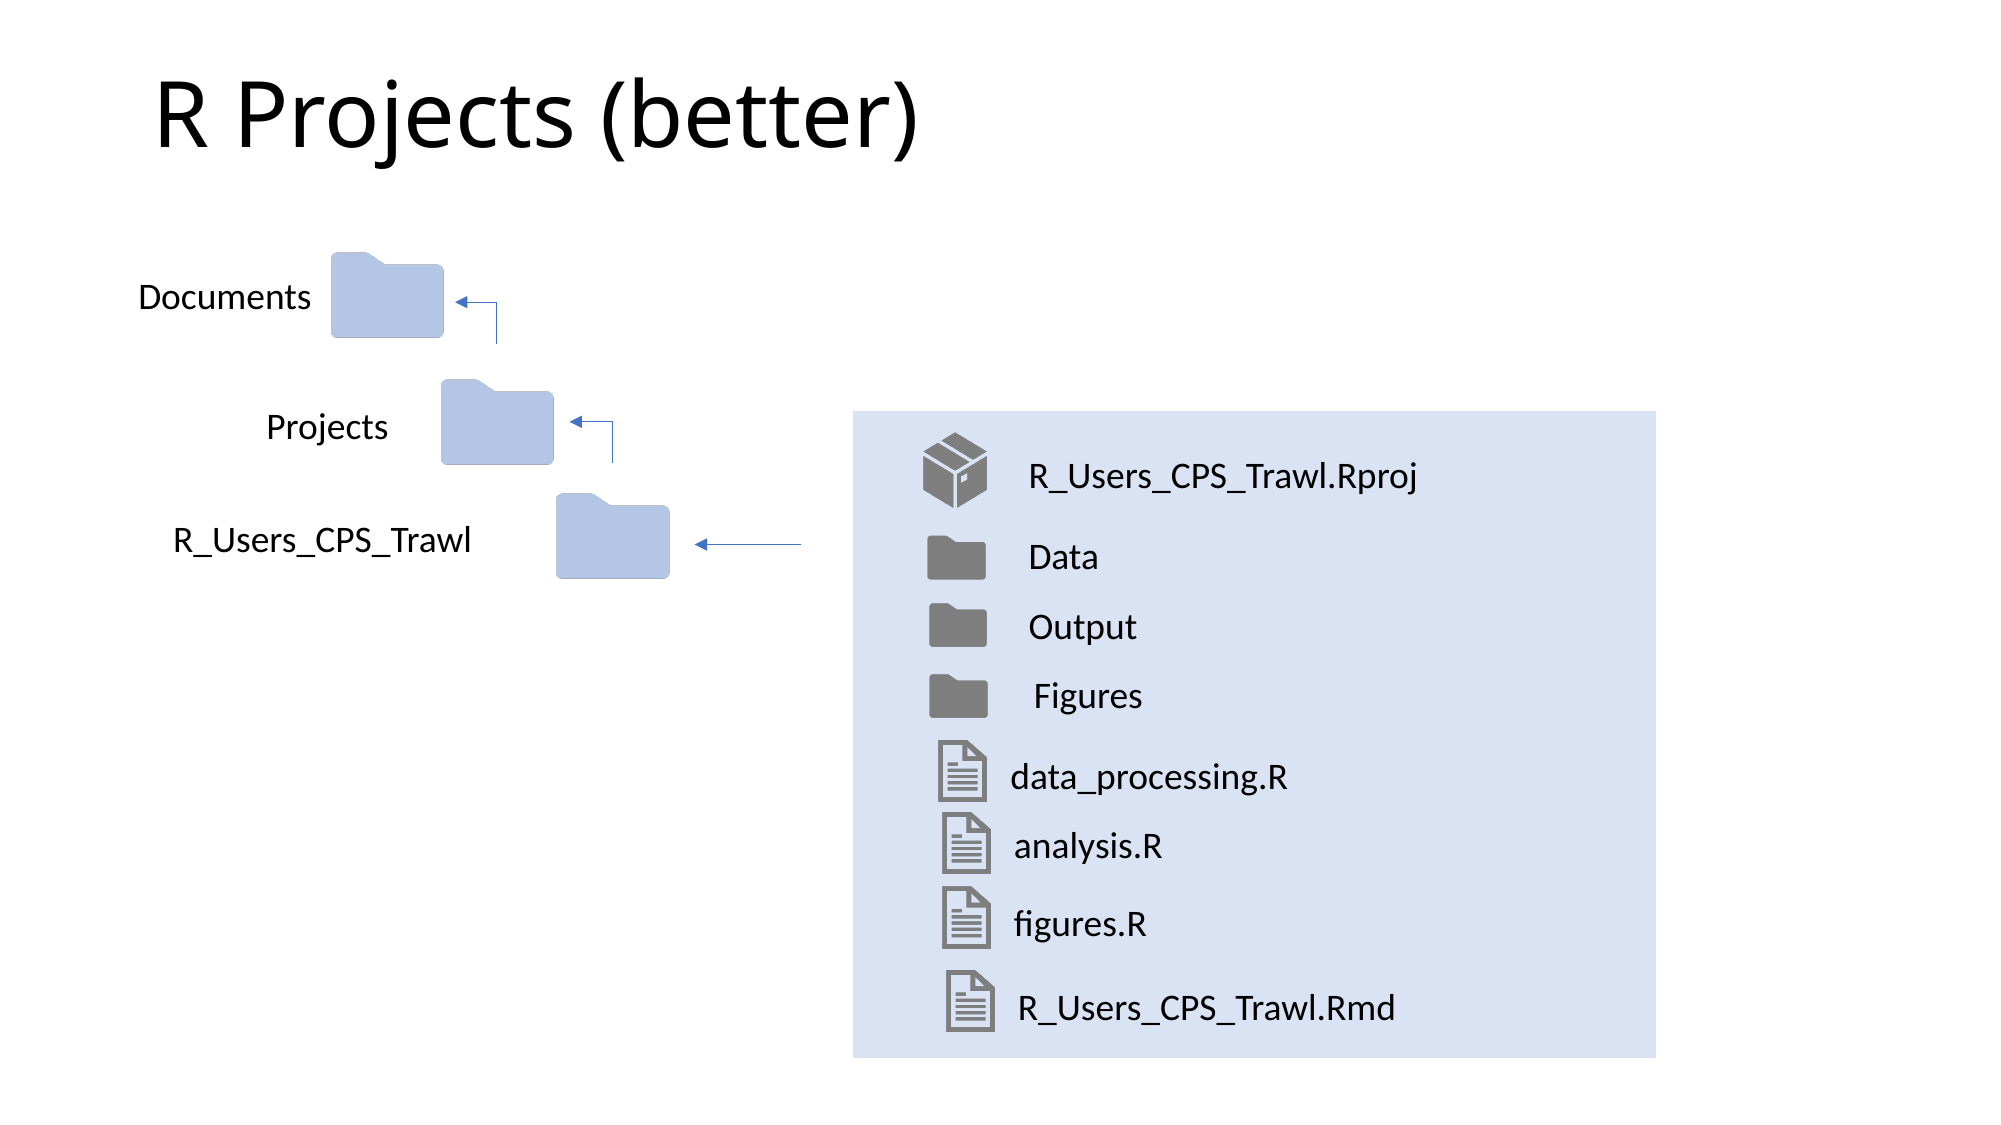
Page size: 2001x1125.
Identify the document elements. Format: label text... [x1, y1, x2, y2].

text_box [455, 302, 497, 344]
picture [919, 520, 996, 733]
text_box R_Users_CPS_Trawl.Rmd [1008, 975, 1576, 1036]
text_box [570, 421, 612, 465]
picture [909, 424, 1001, 516]
text_box data_processing.R [1000, 744, 1569, 804]
text_box Data [1013, 524, 1587, 585]
text_box Figures [1019, 663, 1593, 724]
text_box analysis.R [1004, 813, 1572, 874]
title R Projects (better) [137, 9, 1863, 227]
text_box figures.R [1004, 892, 1572, 952]
text_box R_Users_CPS_Trawl.Rproj [1013, 444, 1587, 504]
picture [933, 964, 1008, 1039]
picture [314, 222, 686, 609]
text_box Output [1013, 594, 1587, 655]
text_box [851, 409, 1658, 1060]
text_box Projects [251, 394, 406, 455]
text_box Documents [123, 264, 314, 325]
text_box R_Users_CPS_Trawl [158, 507, 531, 568]
picture [925, 734, 1004, 955]
